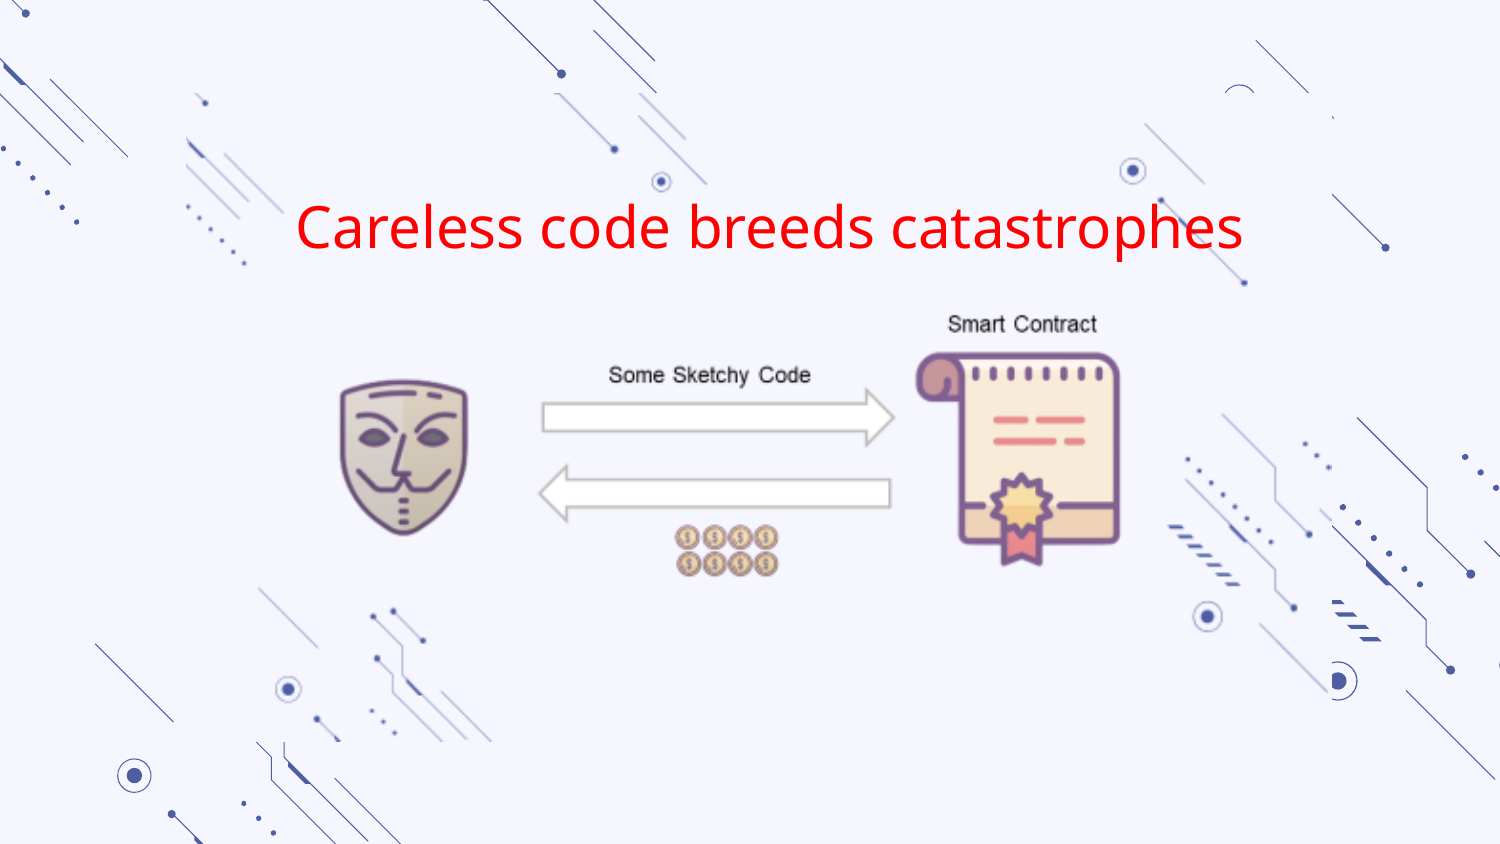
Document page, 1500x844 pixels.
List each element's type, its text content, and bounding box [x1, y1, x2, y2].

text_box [1284, 417, 1500, 781]
picture [186, 93, 1332, 742]
text_box Careless code breeds catastrophes [1336, 182, 1357, 268]
